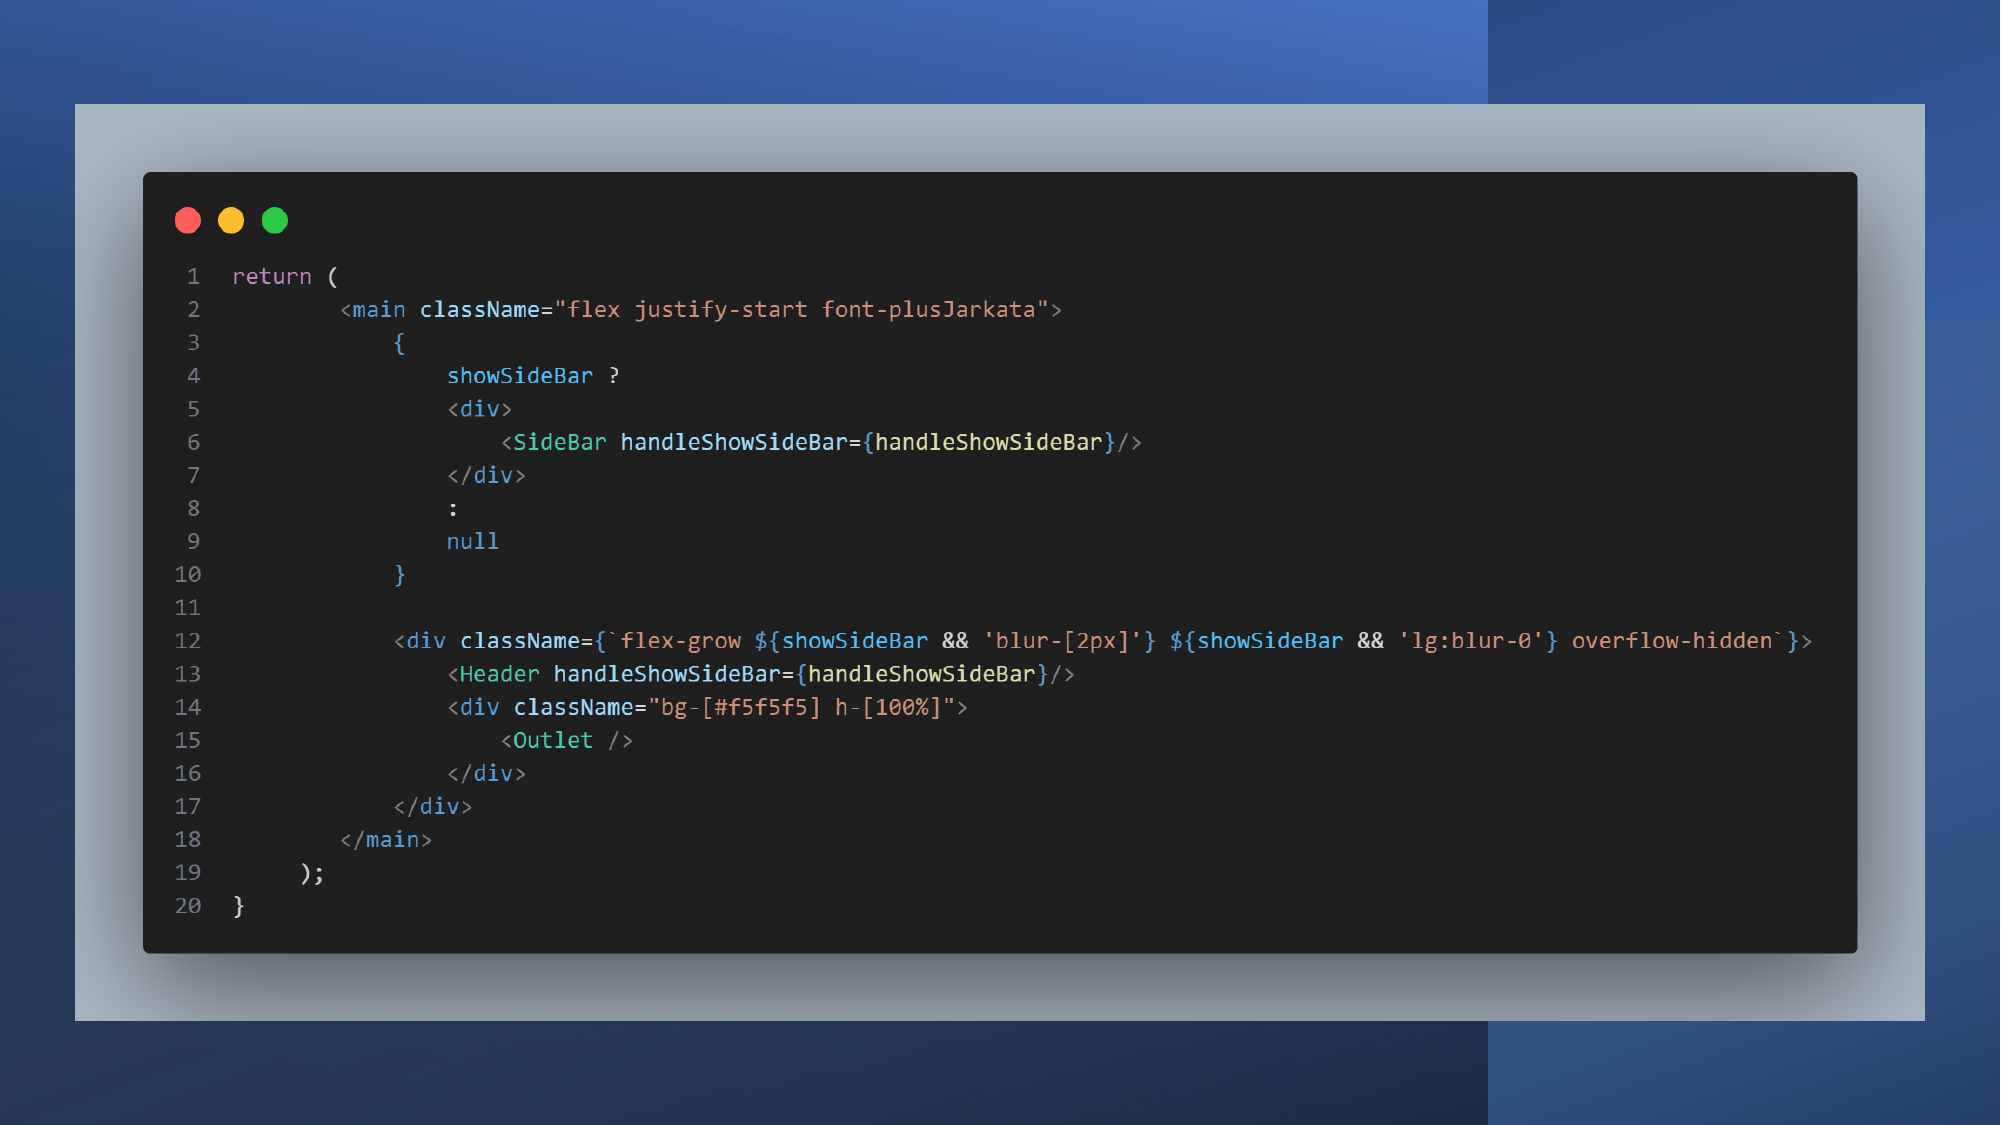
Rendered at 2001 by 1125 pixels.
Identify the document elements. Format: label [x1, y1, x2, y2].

text_box [1489, 0, 2000, 321]
text_box [0, 0, 1489, 321]
text_box [0, 321, 2000, 1125]
picture [74, 104, 1925, 1021]
